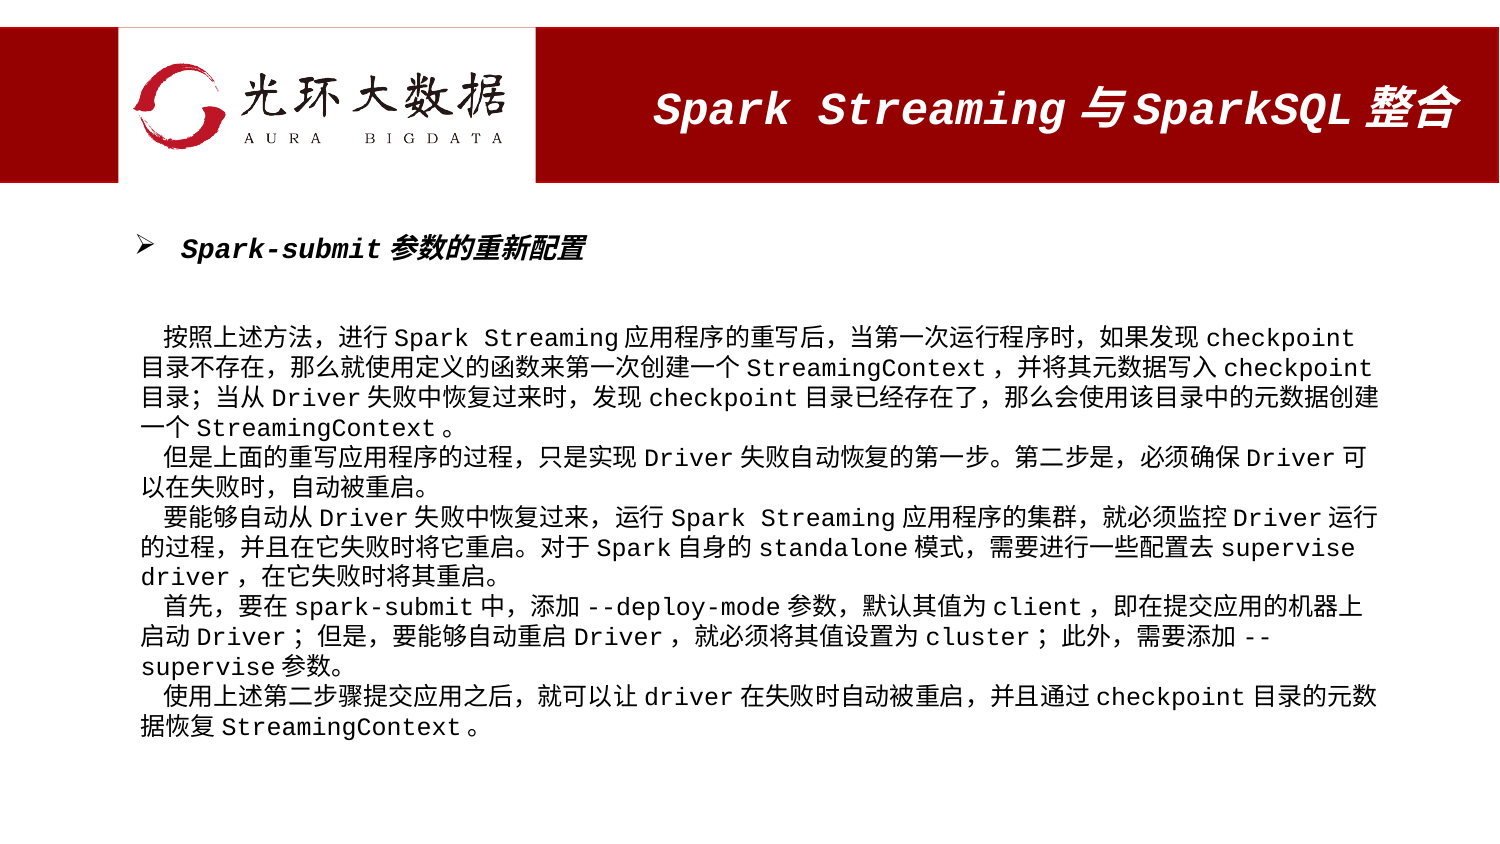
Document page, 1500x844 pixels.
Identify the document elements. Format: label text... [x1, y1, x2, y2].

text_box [0, 27, 1499, 186]
text_box 按照上述方法，进行Spark Streaming应用程序的重写后，当第一次运行程序时，如果发现checkpoint目录不存在，那么就使用定义的函数来第一次创建一个StreamingContext，并将其元数据写入checkpoint目录；当从Driver失败中恢复过来时，发现checkpoint目录已经存在了，那么会使用该目录中的元数据创建一个StreamingContext。 但是上面的重写应用程序的过程，只是实现Driver失败自动恢复的第一步。第二步是，必须确保Driver可以在失败时，自动被重启。 要能够自动从Driver失败中恢复过来，运行Spark Streaming应用程序的集群，就必须监控Driver运行的过程，并且在它失败时将它重启。对于Spark自身的standalone模式，需要进行一些配置去supervise driver，在它失败时将其重启。 首先，要在spark-submit中，添加--deploy-mode参数，默认其值为client，即在提交应用的机器上启动Driver；但是，要能够自动重启Driver，就必须将其值设置为cluster；此外，需要添加--supervise参数。 使用上述第二步骤提交应用之后，就可以让driver在失败时自动被重启，并且通过checkpoint目录的元数据恢复StreamingContext。 [125, 313, 1397, 748]
text_box Spark-submit参数的重新配置 [119, 223, 1003, 272]
